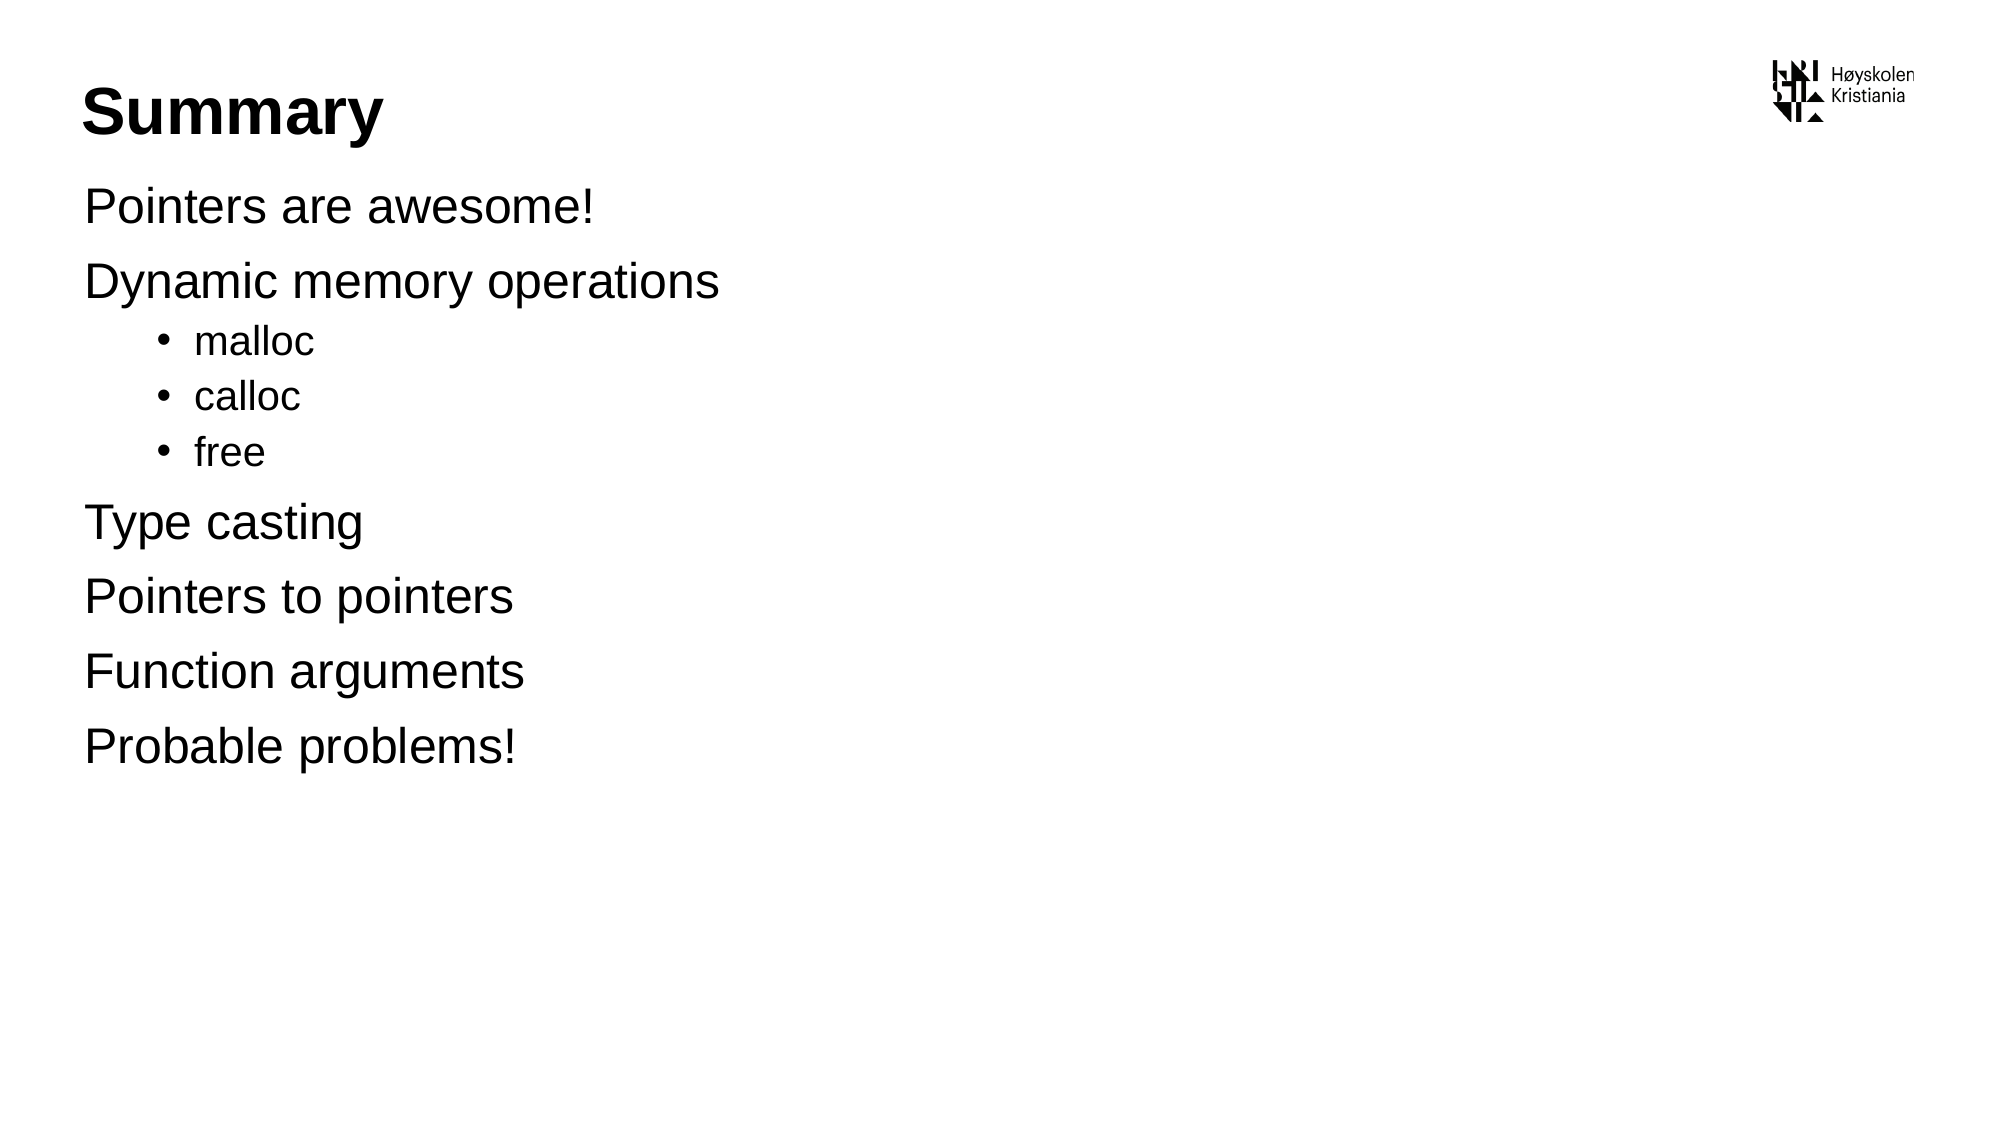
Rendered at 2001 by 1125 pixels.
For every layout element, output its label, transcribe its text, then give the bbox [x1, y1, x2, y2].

title Summary [66, 69, 1547, 172]
list Pointers are awesome! Dynamic memory operations malloc calloc free Type casting Pointers to pointers Function arguments Probable problems! [66, 172, 1828, 1035]
